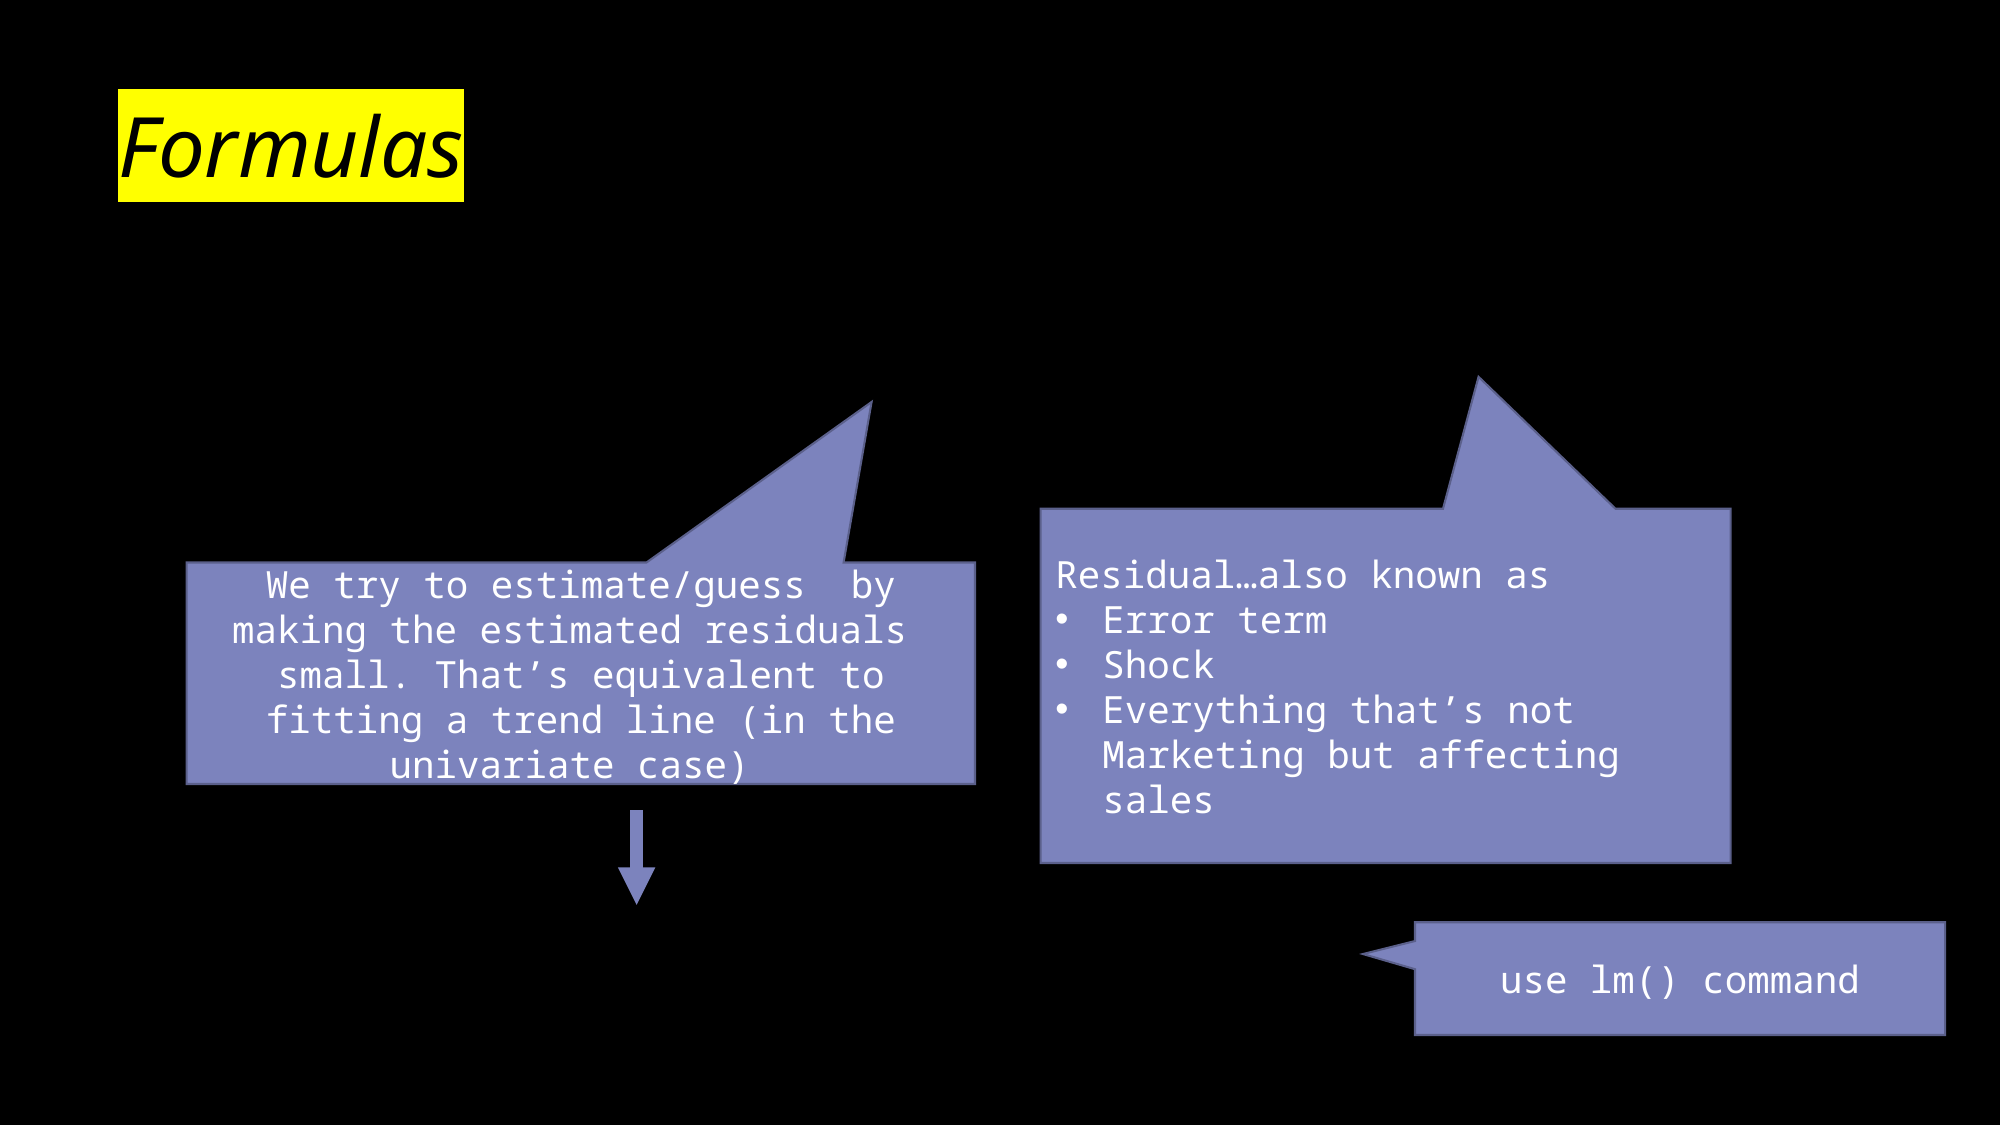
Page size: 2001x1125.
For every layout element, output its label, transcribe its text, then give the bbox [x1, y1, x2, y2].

text_box Residual…also known as Error term Shock Everything that’s not Marketing but affecting sales [1039, 374, 1732, 865]
text_box use lm() command [1359, 921, 1947, 1037]
title Formulas [103, 71, 1661, 203]
